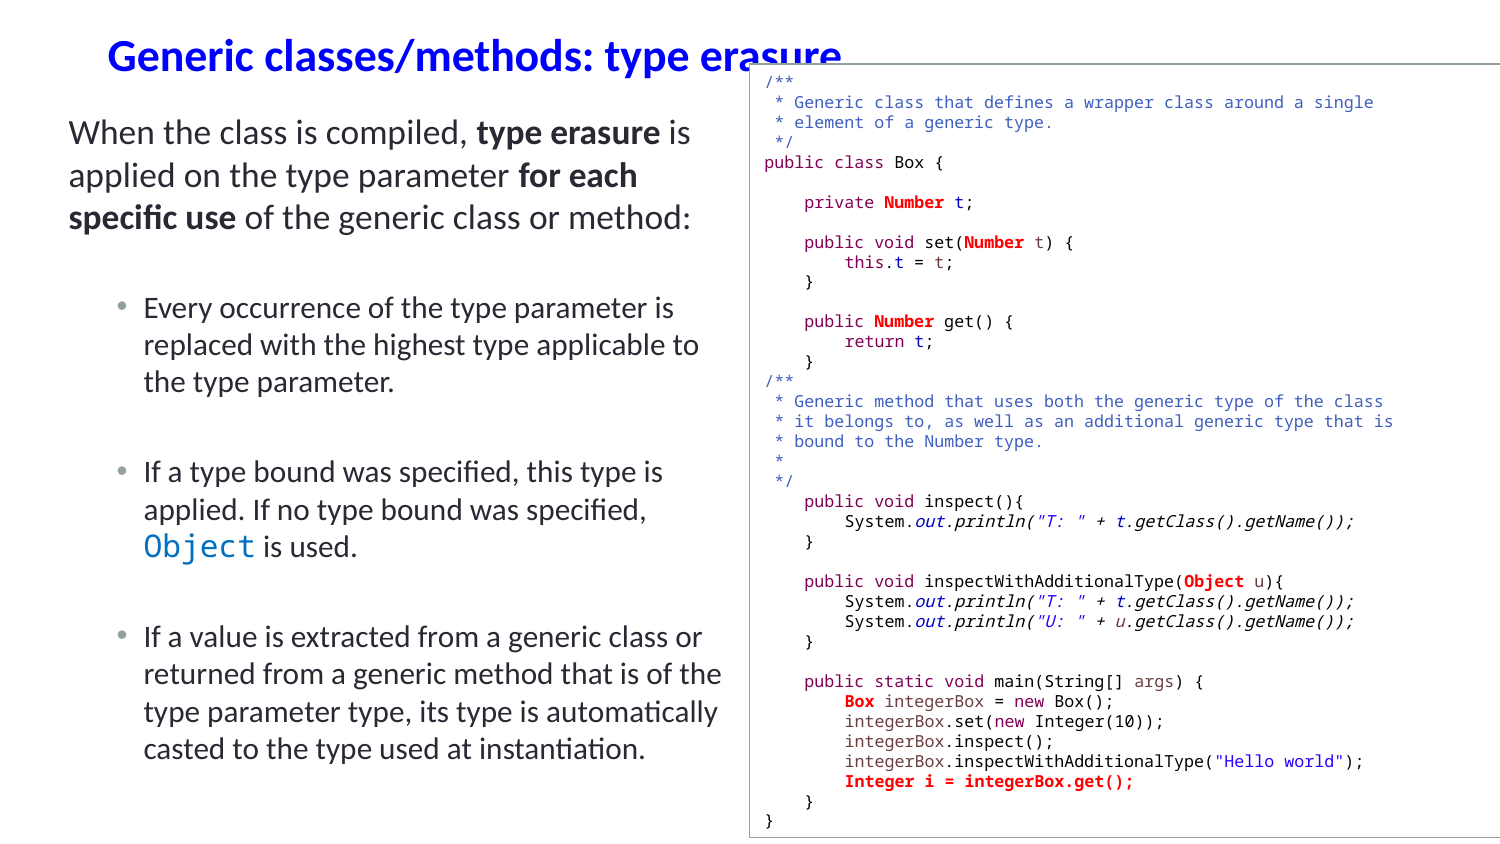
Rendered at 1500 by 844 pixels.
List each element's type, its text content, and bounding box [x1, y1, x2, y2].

text_box When the class is compiled, type erasure is applied on the type parameter for each specific use of the generic class or method: Every occurrence of the type parameter is replaced with the highest type applicable to the type parameter. If a type bound was specified, this type is applied. If no type bound was specified, Object is used. If a value is extracted from a generic class or returned from a generic method that is of the type parameter type, its type is automatically casted to the type used at instantiation. [53, 101, 757, 844]
title Generic classes/methods: type erasure [51, 10, 1449, 105]
text_box /** * Generic class that defines a wrapper class around a single * element of a generic type. */ public class Box { private Number t; public void set(Number t) { this.t = t; } public Number get() { return t; } /** * Generic method that uses both the generic type of the class * it belongs to, as well as an additional generic type that is * bound to the Number type. * */ public void inspect(){ System.out.println("T: " + t.getClass().getName()); } public void inspectWithAdditionalType(Object u){ System.out.println("T: " + t.getClass().getName()); System.out.println("U: " + u.getClass().getName()); } public static void main(String[] args) { Box integerBox = new Box(); integerBox.set(new Integer(10)); integerBox.inspect(); integerBox.inspectWithAdditionalType("Hello world"); Integer i = integerBox.get(); } } [749, 64, 1500, 838]
